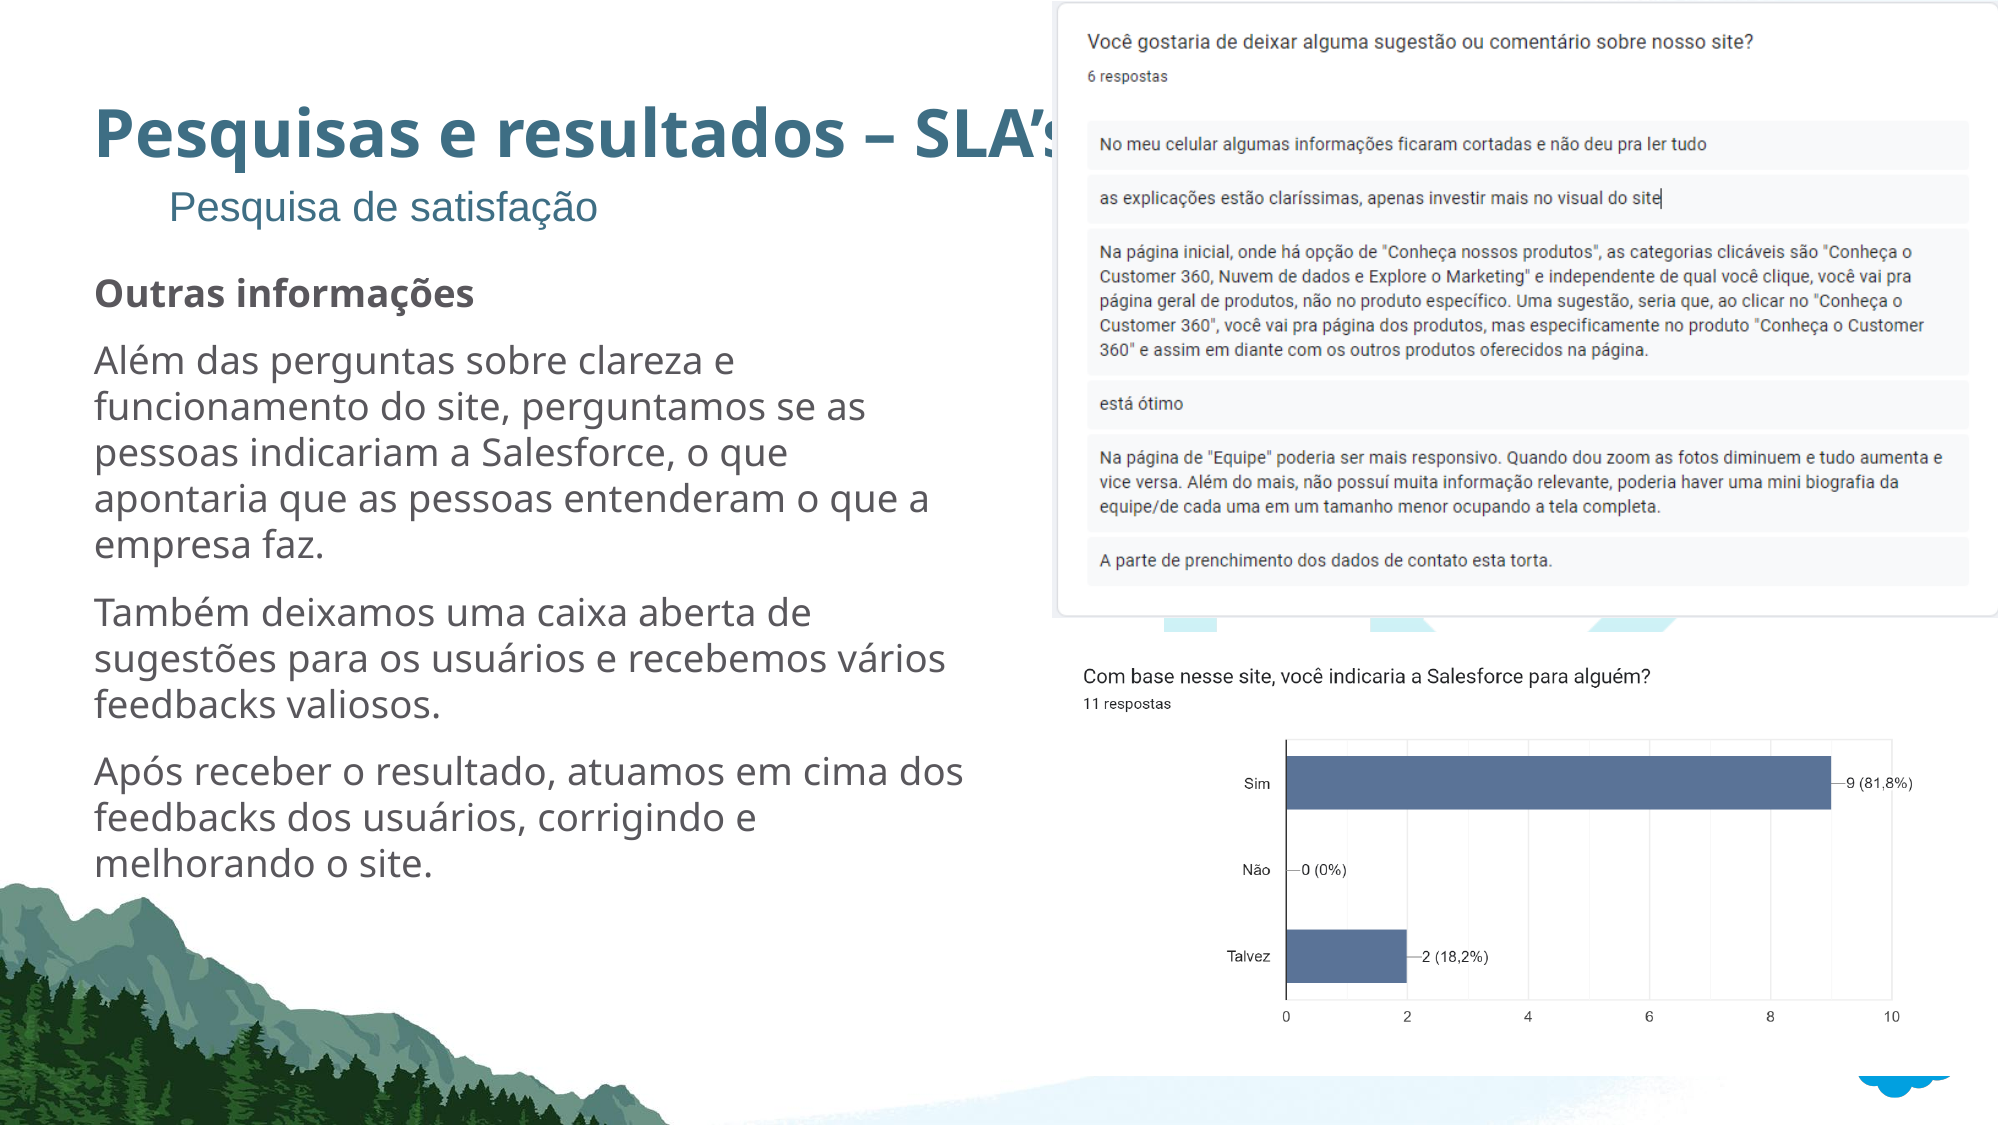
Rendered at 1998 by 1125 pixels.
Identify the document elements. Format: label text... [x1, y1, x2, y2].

title Pesquisas e resultados – SLA’s [93, 9, 1052, 174]
list Pesquisa de satisfação [93, 179, 1052, 237]
picture [0, 0, 1998, 1125]
text_box Outras informações Além das perguntas sobre clareza e funcionamento do site, perguntamos se as pessoas indicariam a Salesforce, o que apontaria que as pessoas entenderam o que a empresa faz. Também deixamos uma caixa aberta de sugestões para os usuários e recebemos vários feedbacks valiosos. Após receber o resultado, atuamos em cima dos feedbacks dos usuários, corrigindo e melhorando o site. [93, 269, 975, 886]
